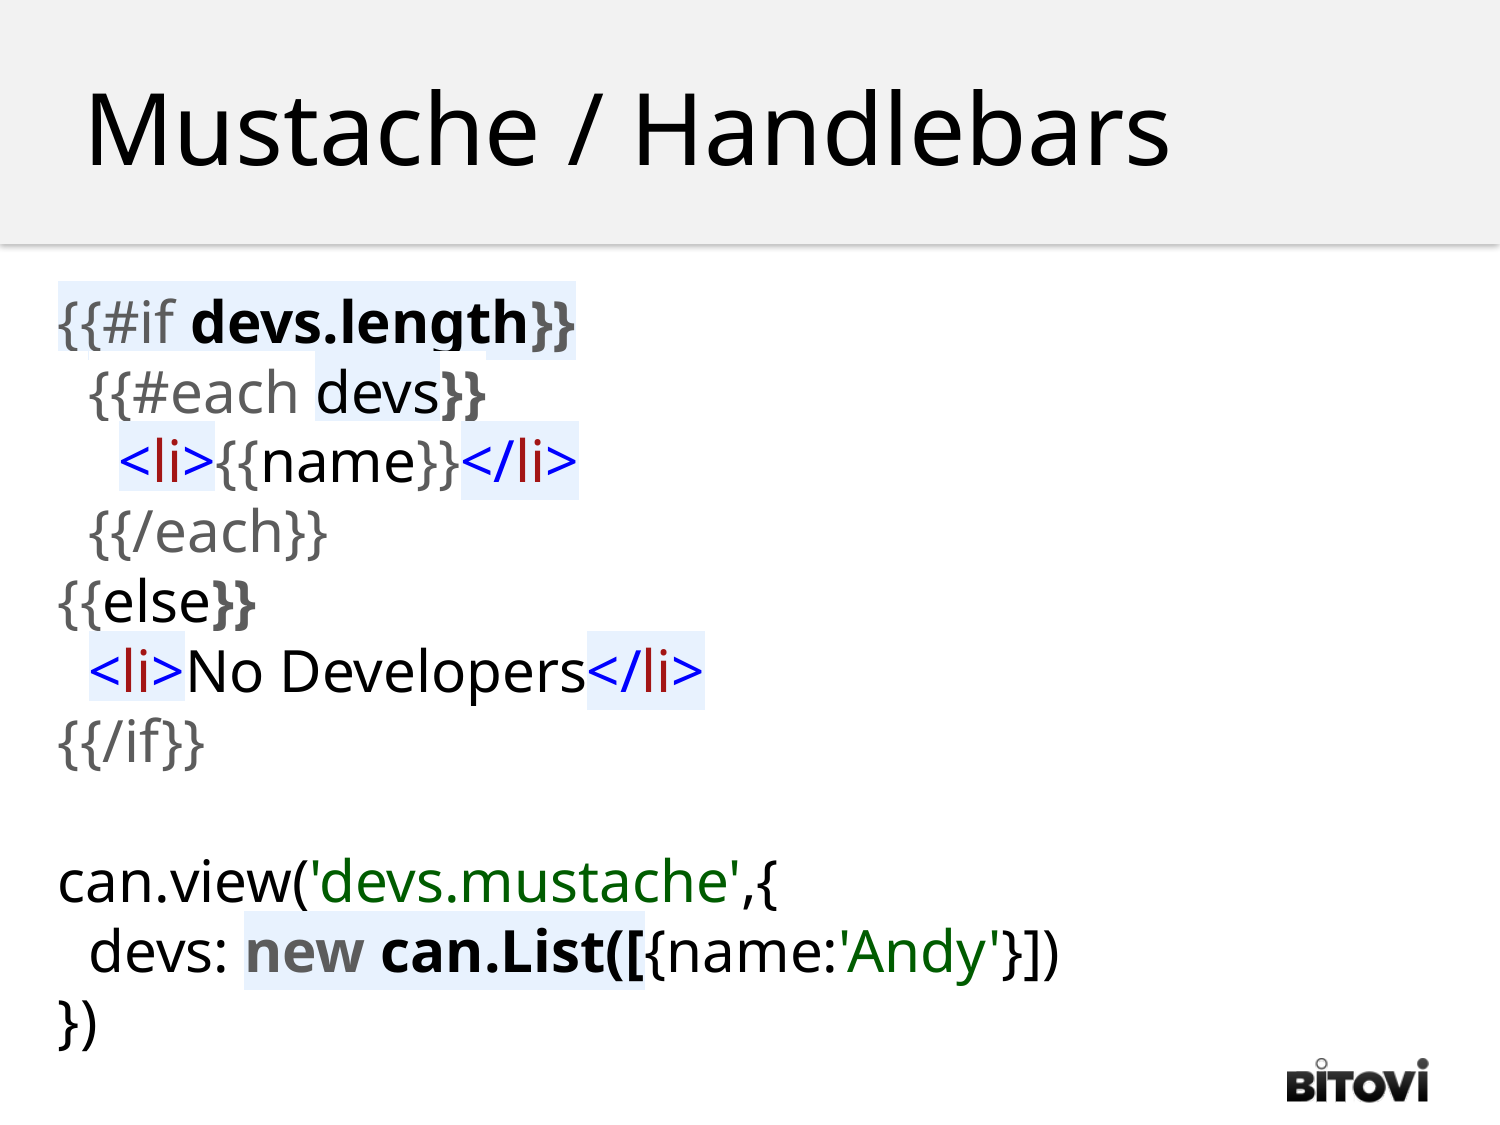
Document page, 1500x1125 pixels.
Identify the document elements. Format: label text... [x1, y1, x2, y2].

text_box {{#if devs.length}} {{#each devs}} <li>{{name}}</li> {{/each}} {{else}} <li>No Developers</li> {{/if}} can.view('devs.mustache',{ devs: new can.List([{name:'Andy'}]) }) [44, 278, 1477, 1074]
text_box Mustache / Handlebars [69, 57, 1442, 183]
text_box [0, 0, 1500, 245]
picture [1287, 1074, 1429, 1104]
